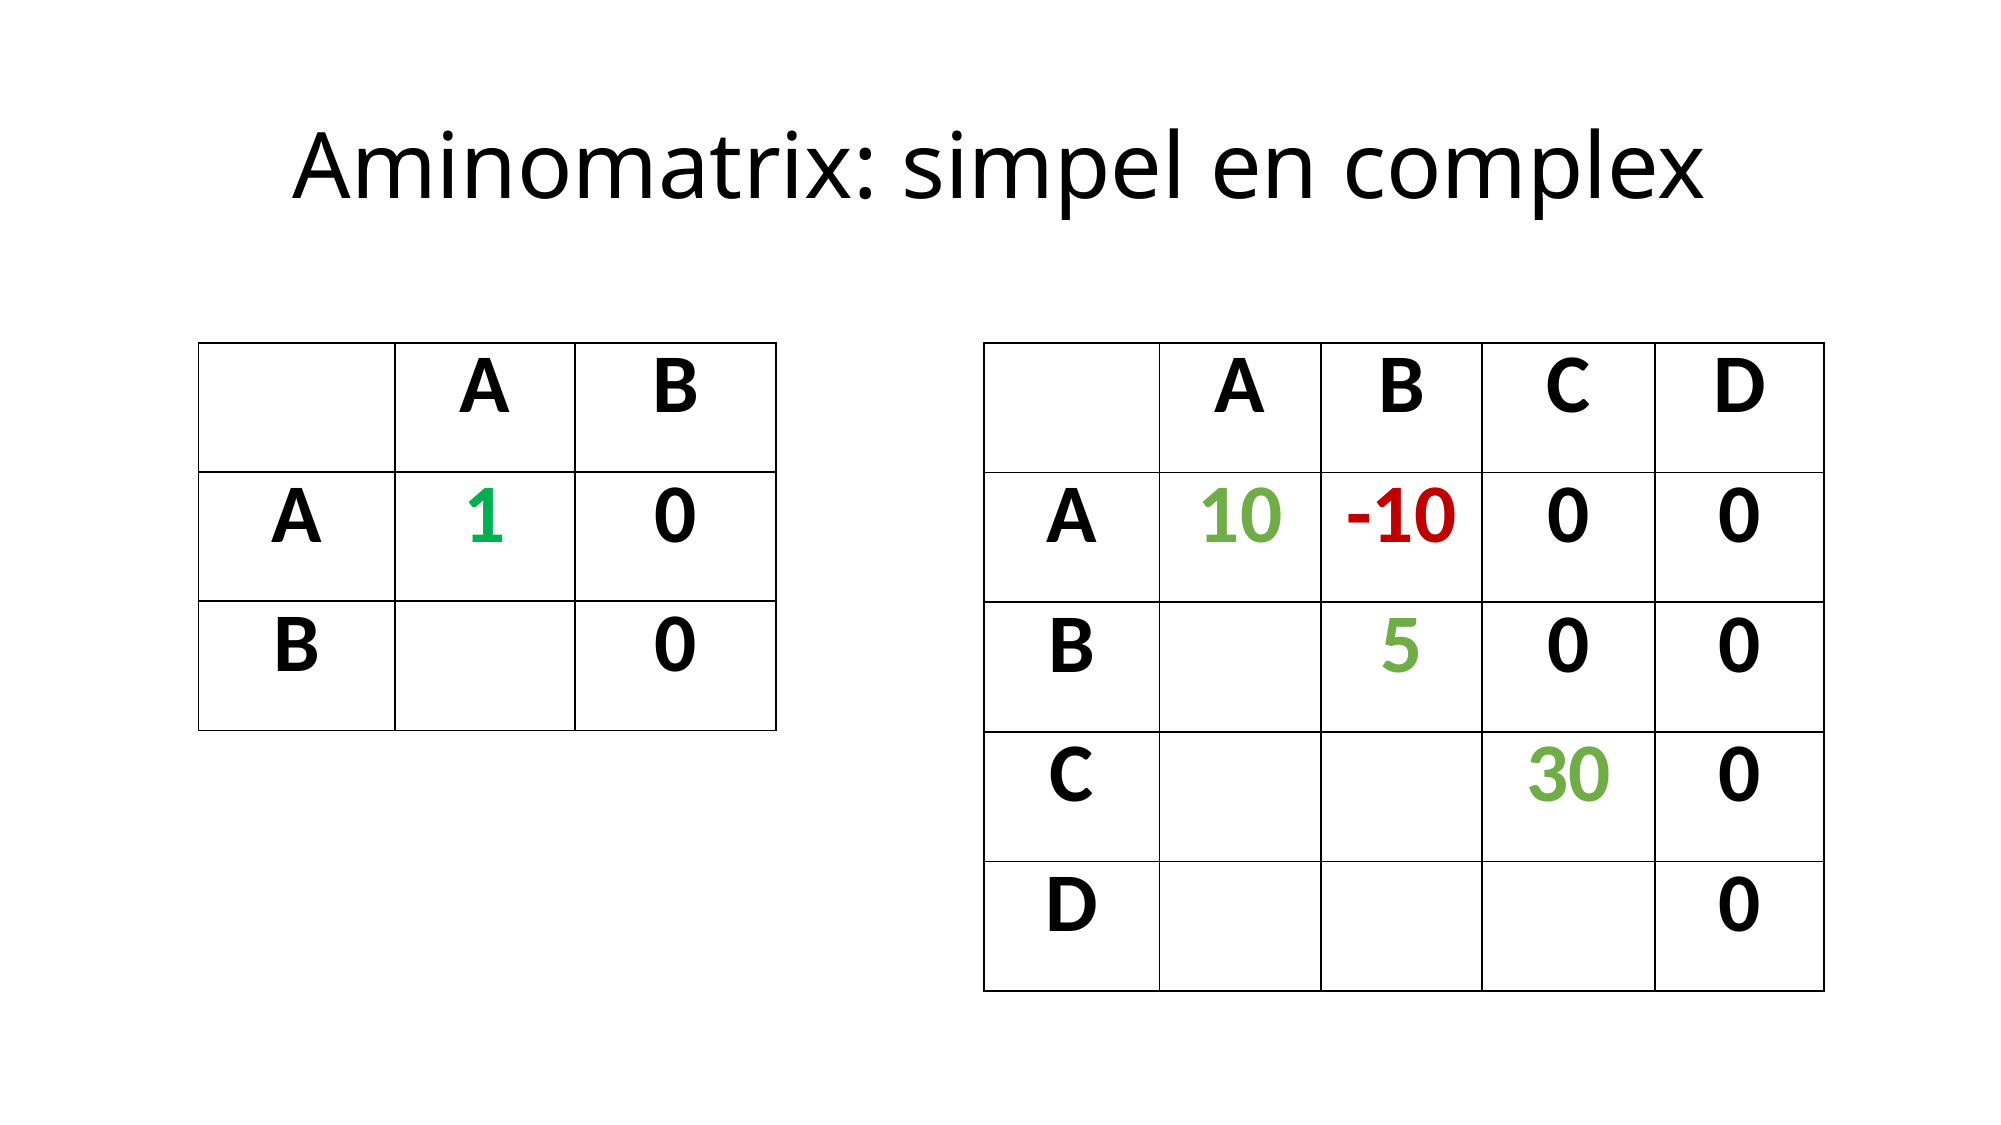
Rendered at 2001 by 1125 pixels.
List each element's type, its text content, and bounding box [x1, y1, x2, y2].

table_cell [1160, 733, 1320, 861]
table_cell 0 [1483, 603, 1654, 731]
table_cell 0 [1656, 862, 1823, 990]
table_header A [1160, 344, 1320, 472]
table_cell [396, 602, 574, 730]
table_cell [1322, 862, 1481, 990]
table_cell A [199, 473, 394, 600]
table_cell -10 [1322, 473, 1481, 601]
table_header [985, 344, 1159, 472]
table_cell 0 [1483, 473, 1654, 601]
table_cell 0 [1656, 733, 1823, 861]
table_header C [1483, 344, 1654, 472]
table_cell 10 [1160, 473, 1320, 601]
table_cell 1 [396, 473, 574, 600]
table_cell B [199, 602, 394, 730]
table_cell 0 [1656, 473, 1823, 601]
table_cell D [985, 862, 1159, 990]
table_cell C [985, 733, 1159, 861]
table_cell 0 [576, 473, 775, 600]
table_header D [1656, 344, 1823, 472]
table_cell [1322, 733, 1481, 861]
table_cell 0 [1656, 603, 1823, 731]
table_cell 0 [576, 602, 775, 730]
table_header [199, 344, 394, 471]
table_cell [1160, 603, 1320, 731]
table_header A [396, 344, 574, 471]
table_cell 30 [1483, 733, 1654, 861]
table_cell [1160, 862, 1320, 990]
title Aminomatrix: simpel en complex [137, 59, 1863, 278]
table_cell B [985, 603, 1159, 731]
table_header B [576, 344, 775, 471]
table_header B [1322, 344, 1481, 472]
table_cell 5 [1322, 603, 1481, 731]
table_cell A [985, 473, 1159, 601]
table_cell [1483, 862, 1654, 990]
